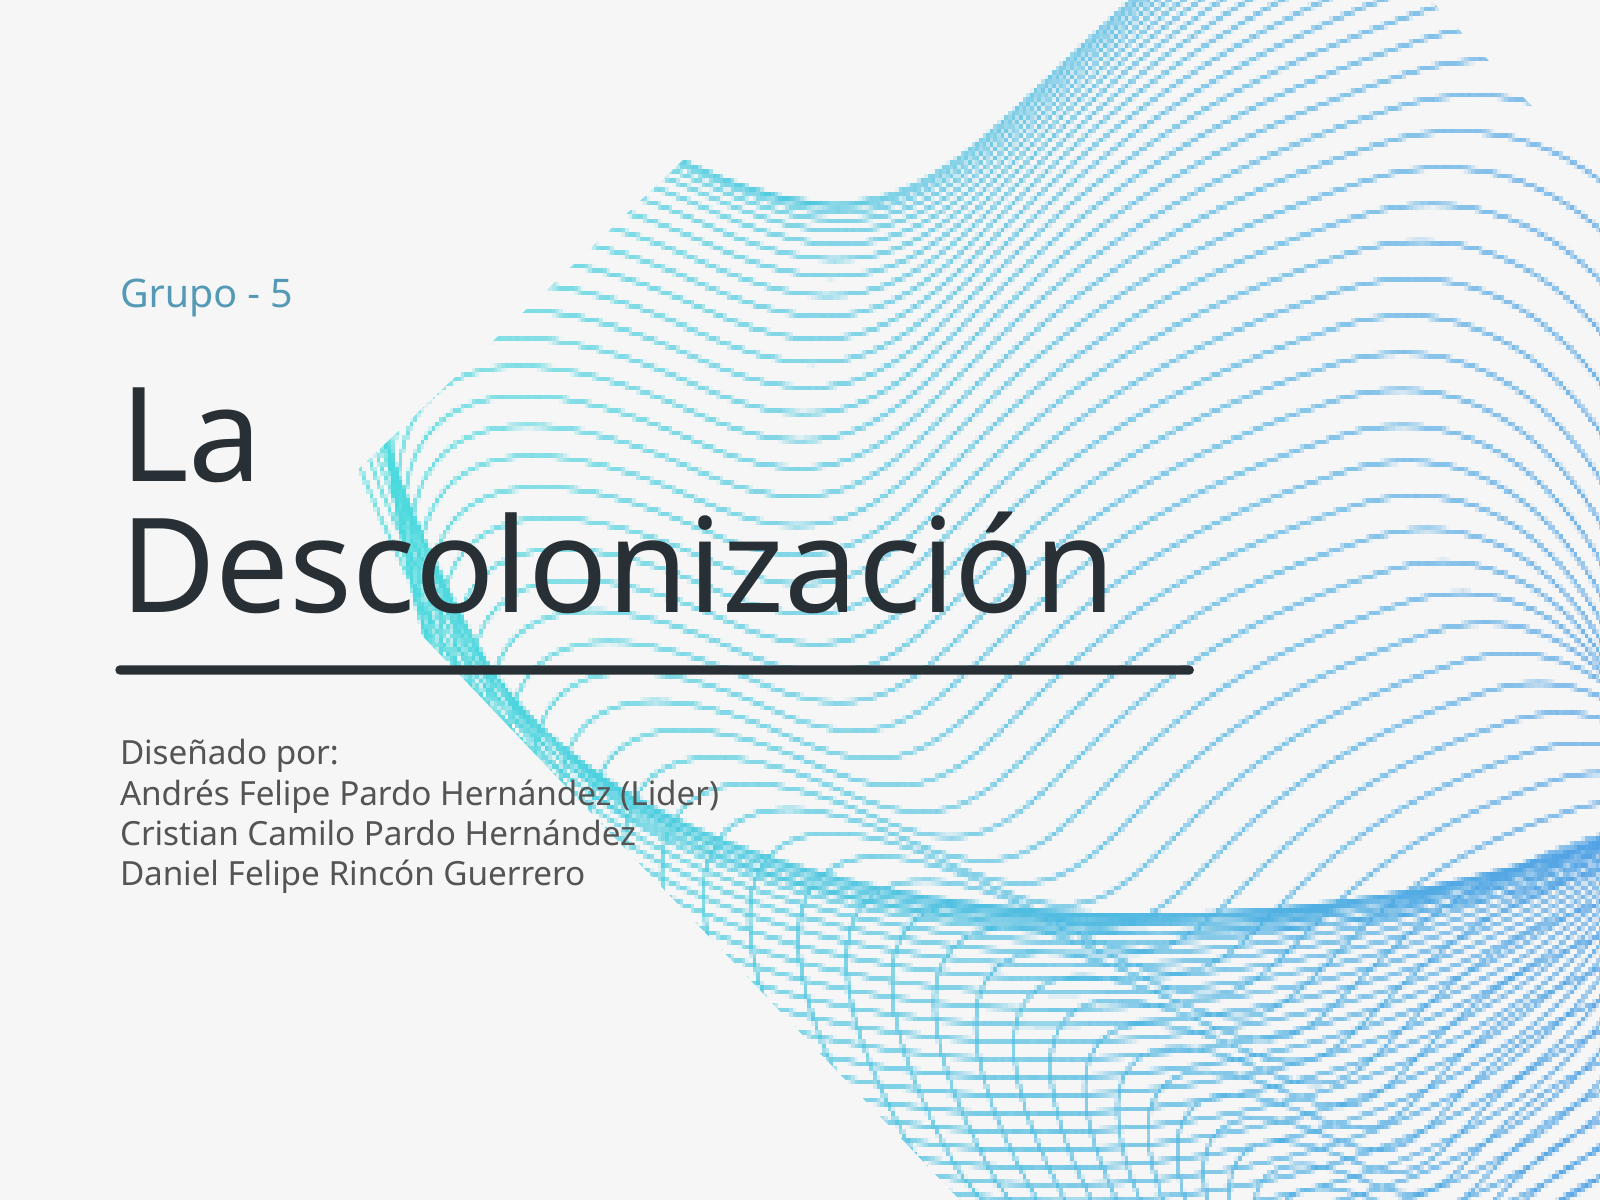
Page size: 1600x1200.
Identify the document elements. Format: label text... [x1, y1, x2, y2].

text_box La Descolonización [120, 376, 1240, 639]
text_box [425, 0, 1600, 1200]
text_box Diseñado por: Andrés Felipe Pardo Hernández (Lider) Cristian Camilo Pardo Hernández Daniel Felipe Rincón Guerrero [120, 731, 800, 933]
text_box Grupo - 5 [119, 267, 375, 316]
